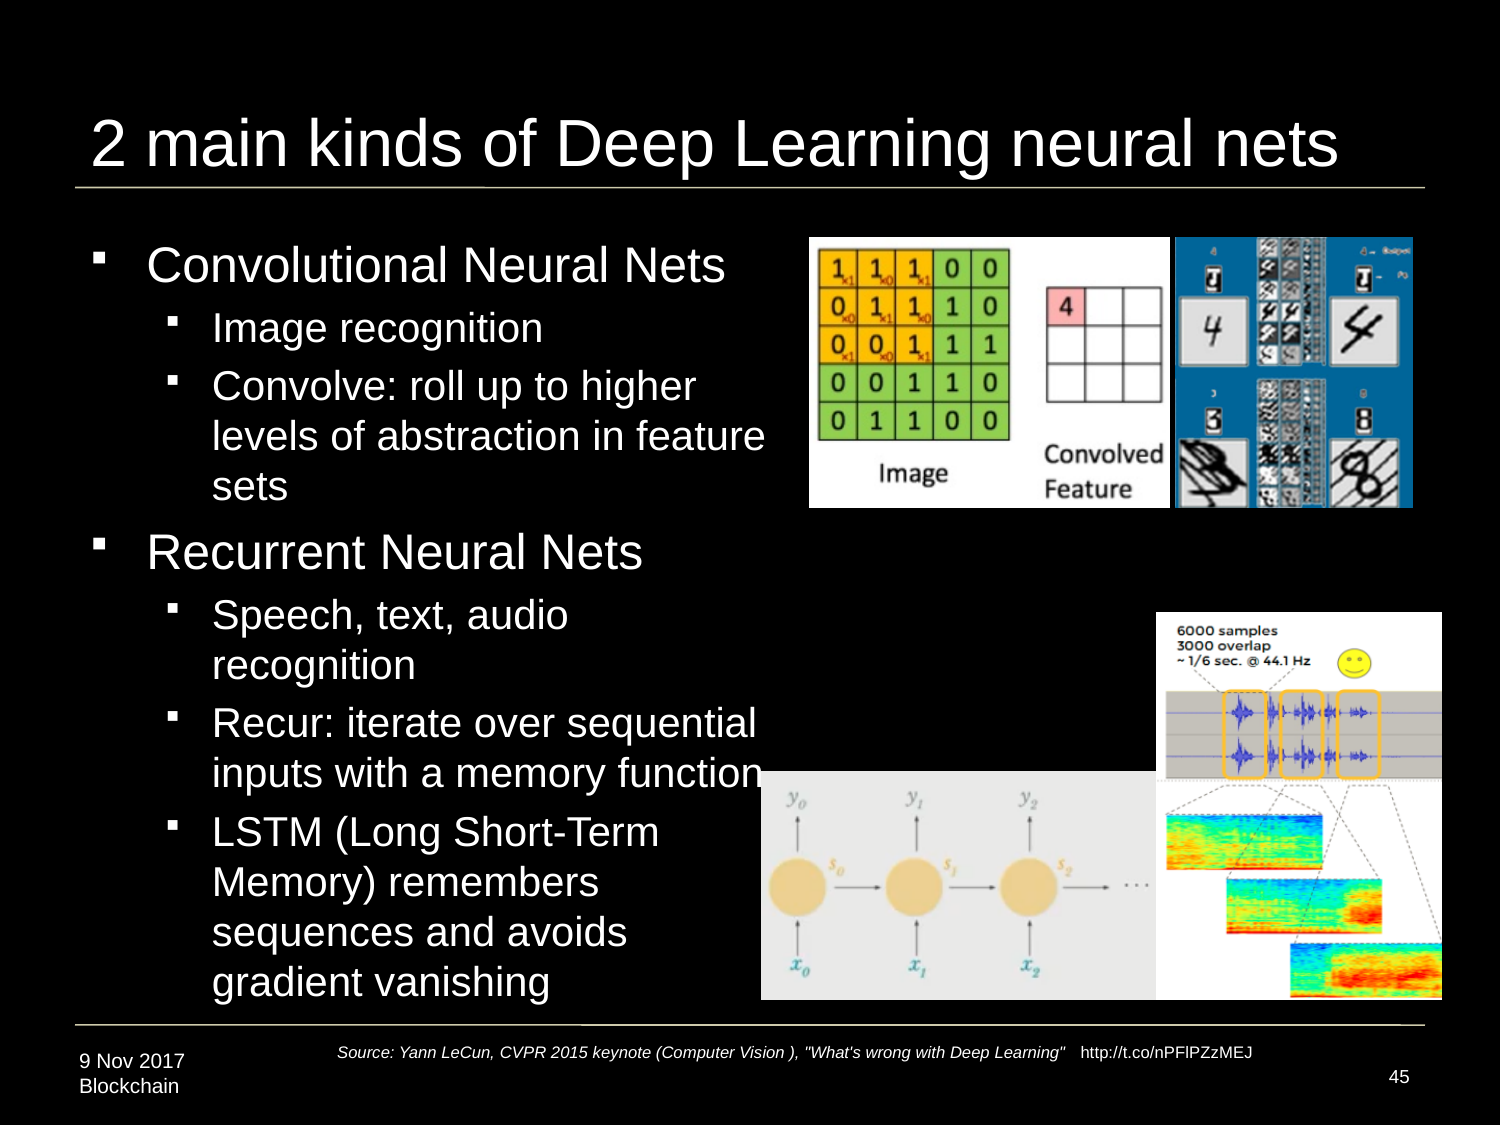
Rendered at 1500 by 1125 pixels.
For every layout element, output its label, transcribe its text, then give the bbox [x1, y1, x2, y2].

list Convolutional Neural Nets Image recognition Convolve: roll up to higher levels of abstraction in feature sets Recurrent Neural Nets Speech, text, audio recognition Recur: iterate over sequential inputs with a memory function LSTM (Long Short-Term Memory) remembers sequences and avoids gradient vanishing [75, 224, 800, 1000]
title 2 main kinds of Deep Learning neural nets [75, 45, 1425, 188]
picture [1361, 247, 1375, 256]
picture [761, 612, 1442, 1001]
picture [1178, 264, 1250, 367]
text_box Source: Yann LeCun, CVPR 2015 keynote (Computer Vision ), "What's wrong with Deep Learning" http://t.co/nPFlPZzMEJ [322, 1038, 1388, 1088]
picture [1256, 237, 1400, 368]
picture [808, 237, 1170, 508]
picture [1211, 248, 1217, 255]
picture [1256, 375, 1400, 508]
picture [1175, 406, 1250, 508]
picture [1383, 247, 1411, 257]
picture [1360, 389, 1367, 398]
slide_number 44 [862, 1037, 1425, 1103]
picture [1396, 271, 1410, 280]
